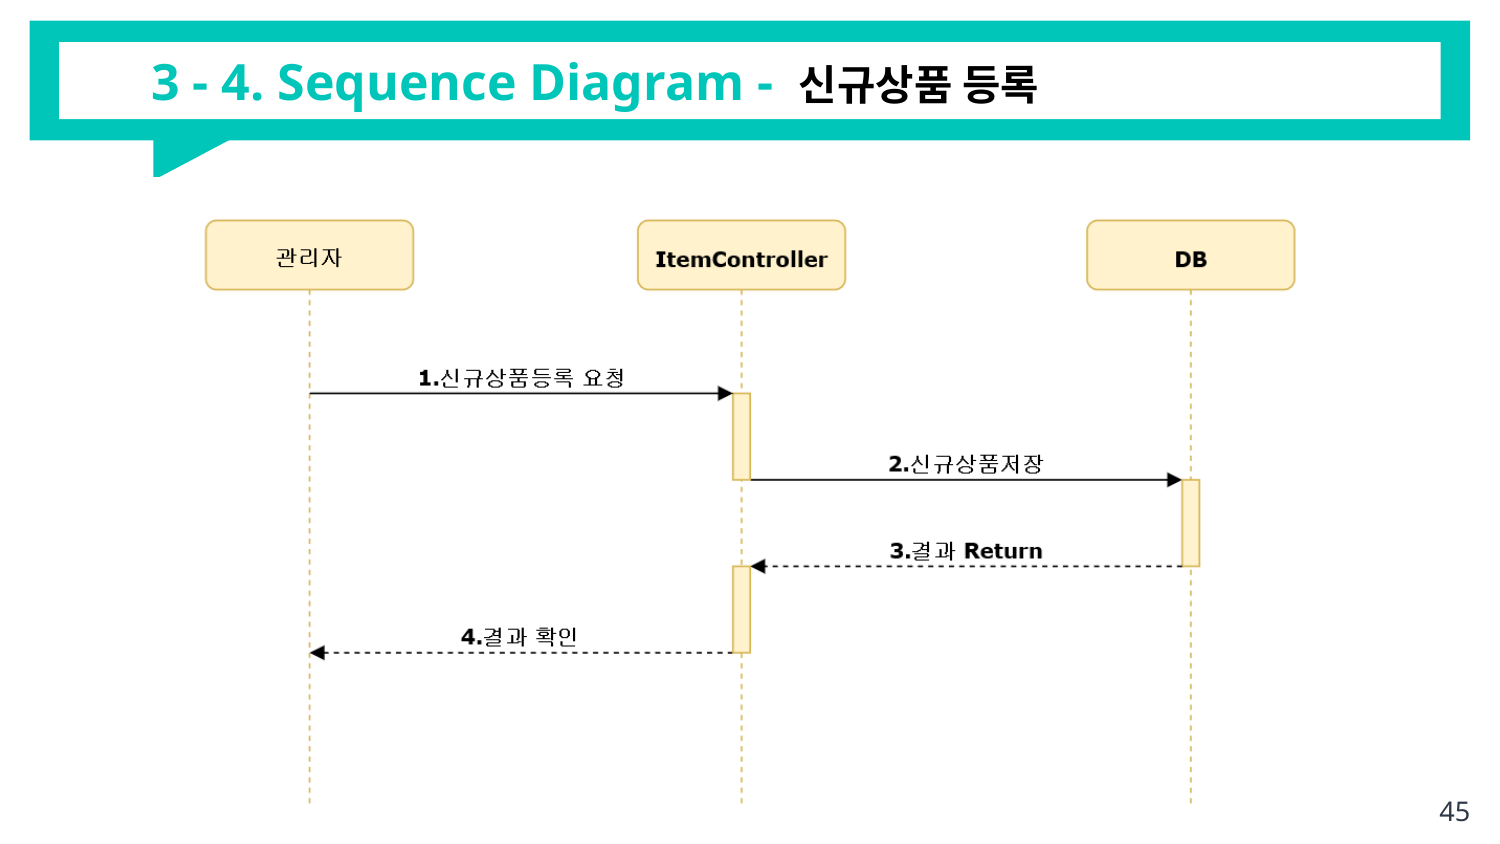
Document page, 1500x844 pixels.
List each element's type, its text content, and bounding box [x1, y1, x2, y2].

title 3 - 4. Sequence Diagram - 신규상품 등록 [136, 20, 1441, 141]
picture [151, 177, 1350, 832]
slide_number ‹#› [1410, 779, 1500, 844]
